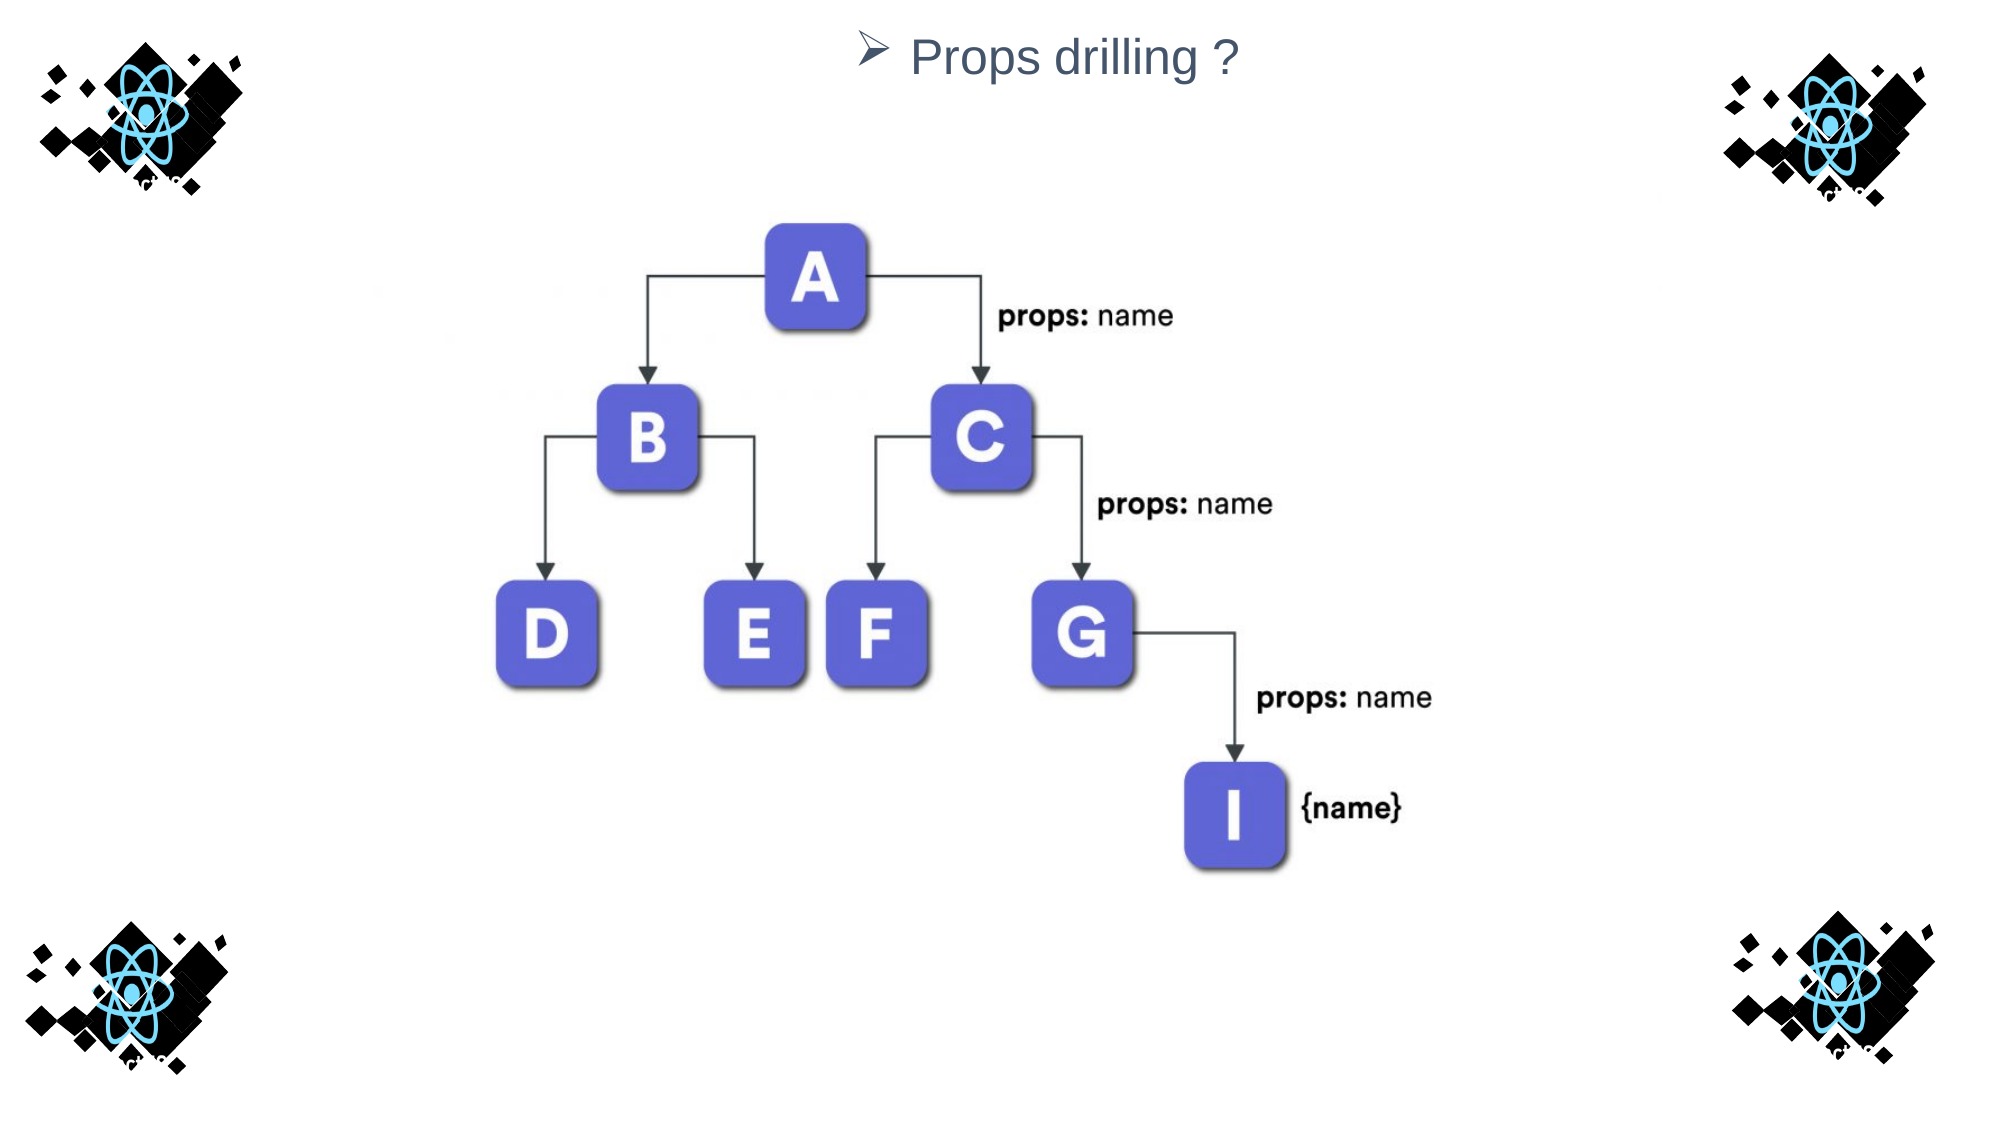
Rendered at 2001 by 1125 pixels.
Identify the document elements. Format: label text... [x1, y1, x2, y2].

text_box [39, 42, 243, 196]
picture [338, 155, 1662, 936]
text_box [24, 921, 229, 1075]
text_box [1723, 53, 1927, 207]
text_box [1731, 910, 1936, 1065]
text_box Props drilling ? [534, 16, 1561, 92]
